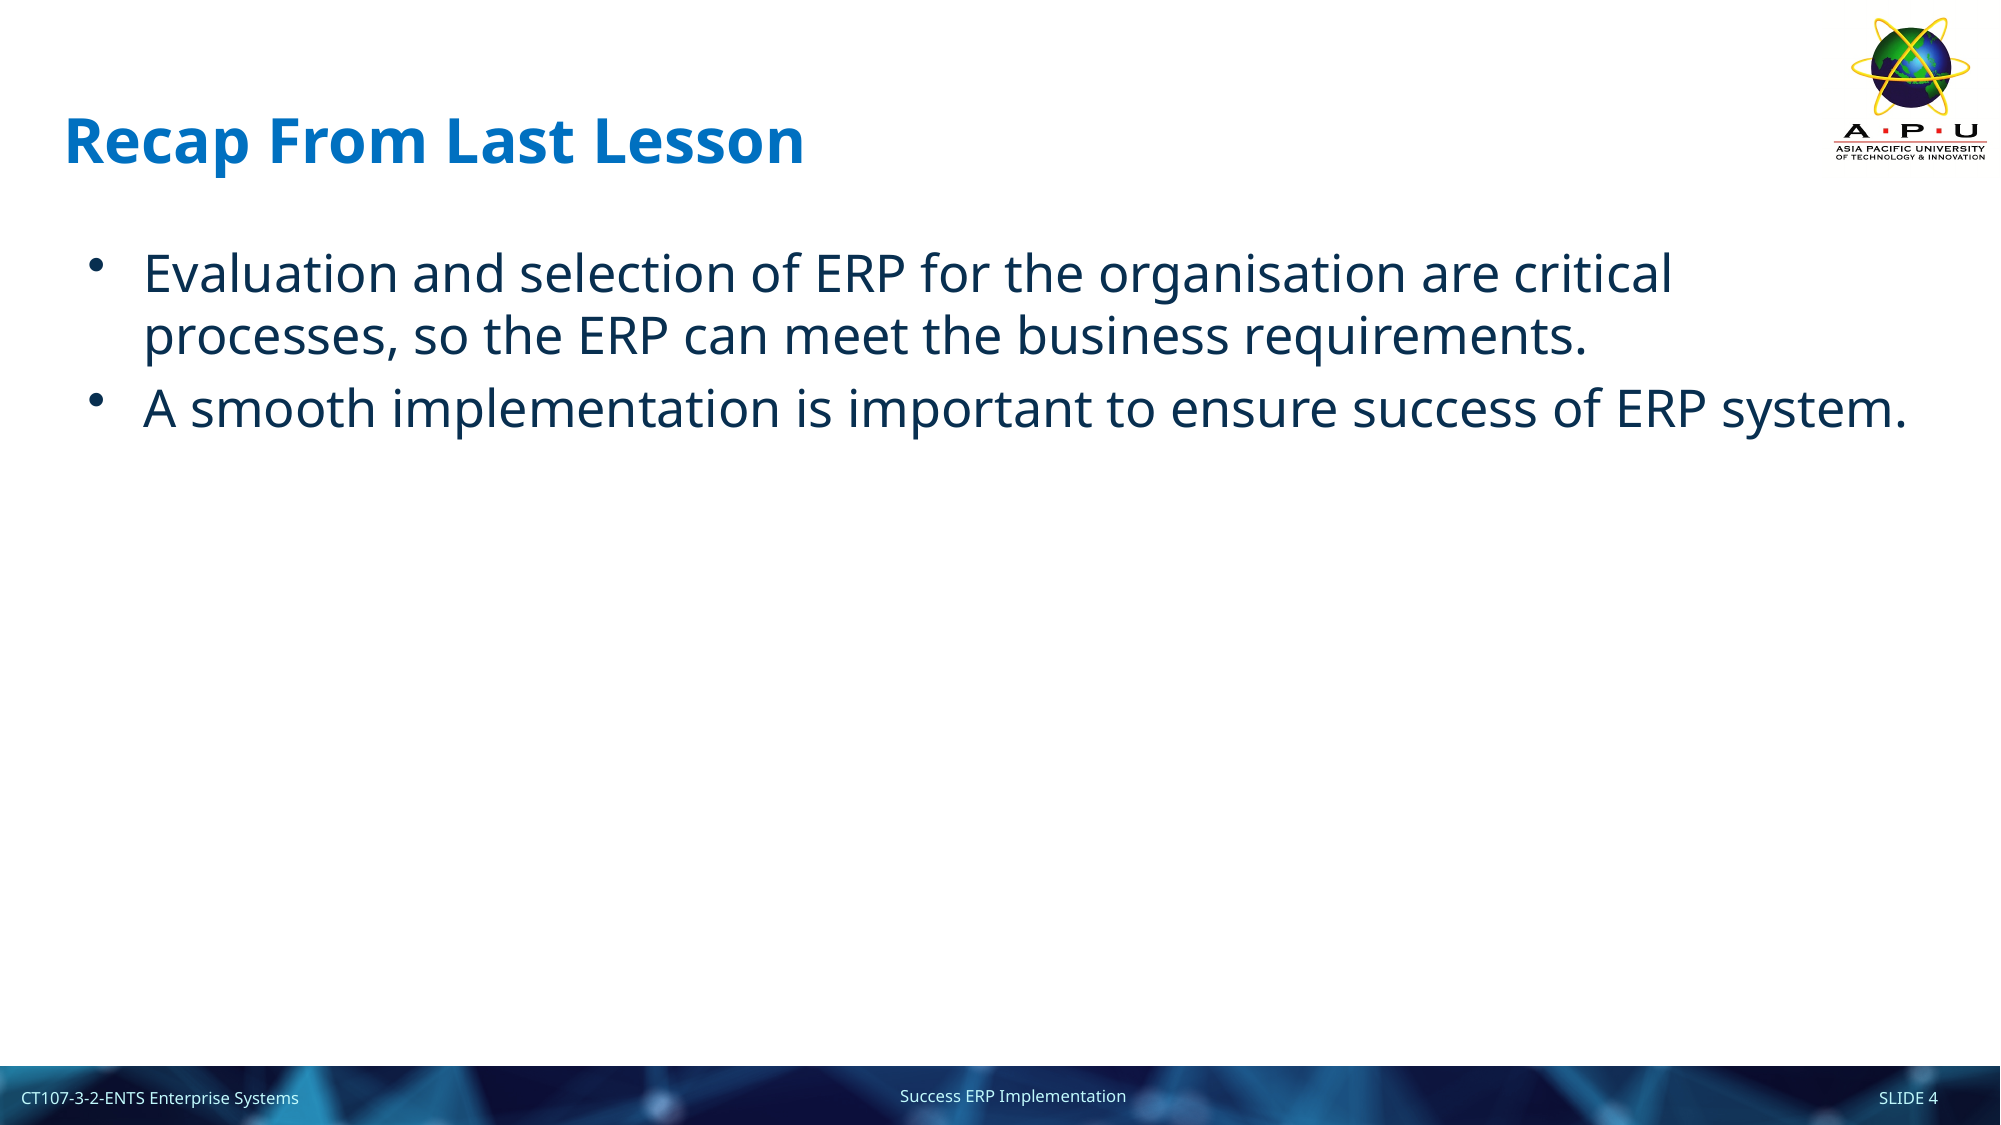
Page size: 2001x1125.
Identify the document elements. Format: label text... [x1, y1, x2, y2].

title Recap From Last Lesson [48, 45, 1764, 233]
picture [1822, 0, 2000, 178]
list Evaluation and selection of ERP for the organisation are critical processes, so the ERP can meet the business requirements. A smooth implementation is important to ensure success of ERP system. [72, 232, 1952, 805]
picture [0, 1066, 2000, 1125]
